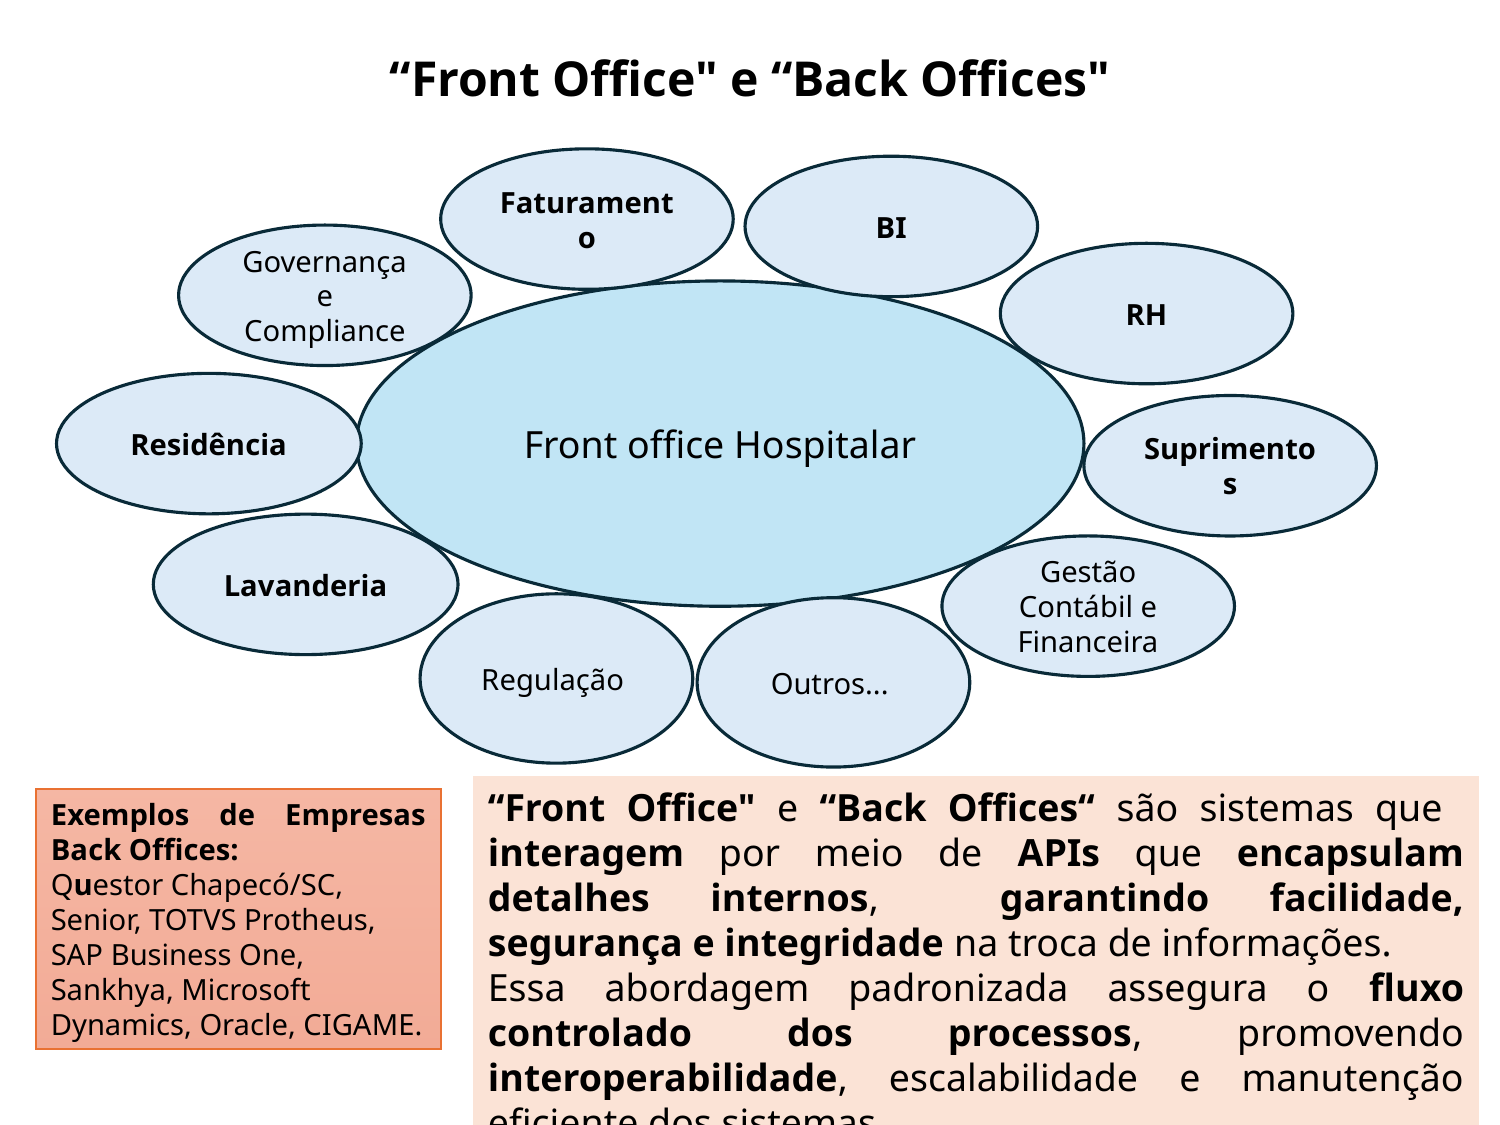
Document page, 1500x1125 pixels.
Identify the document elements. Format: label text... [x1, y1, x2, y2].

text_box Suprimentos [1082, 393, 1379, 538]
text_box BI [743, 154, 1040, 299]
text_box Residência [54, 371, 363, 516]
text_box Front office Hospitalar [357, 279, 1086, 608]
text_box Exemplos de Empresas Back Offices: Questor Chapecó/SC, Senior, TOTVS Protheus, SAP Business One, Sankhya, Microsoft Dynamics, Oracle, CIGAME. [35, 788, 442, 1050]
text_box Gestão Contábil e Financeira [940, 534, 1237, 678]
text_box Governança e Compliance [177, 223, 473, 368]
text_box RH [998, 241, 1295, 386]
text_box Lavanderia [151, 512, 460, 657]
text_box Outros... [695, 596, 972, 769]
title “Front Office" e “Back Offices" [103, 47, 1397, 115]
text_box “Front Office" e “Back Offices“ são sistemas que interagem por meio de APIs que encapsulam detalhes internos, garantindo facilidade, segurança e integridade na troca de informações. Essa abordagem padronizada assegura o fluxo controlado dos processos, promovendo interoperabilidade, escalabilidade e manutenção eficiente dos sistemas. [473, 776, 1479, 1125]
text_box Regulação [418, 592, 695, 765]
text_box Faturamento [439, 147, 735, 291]
